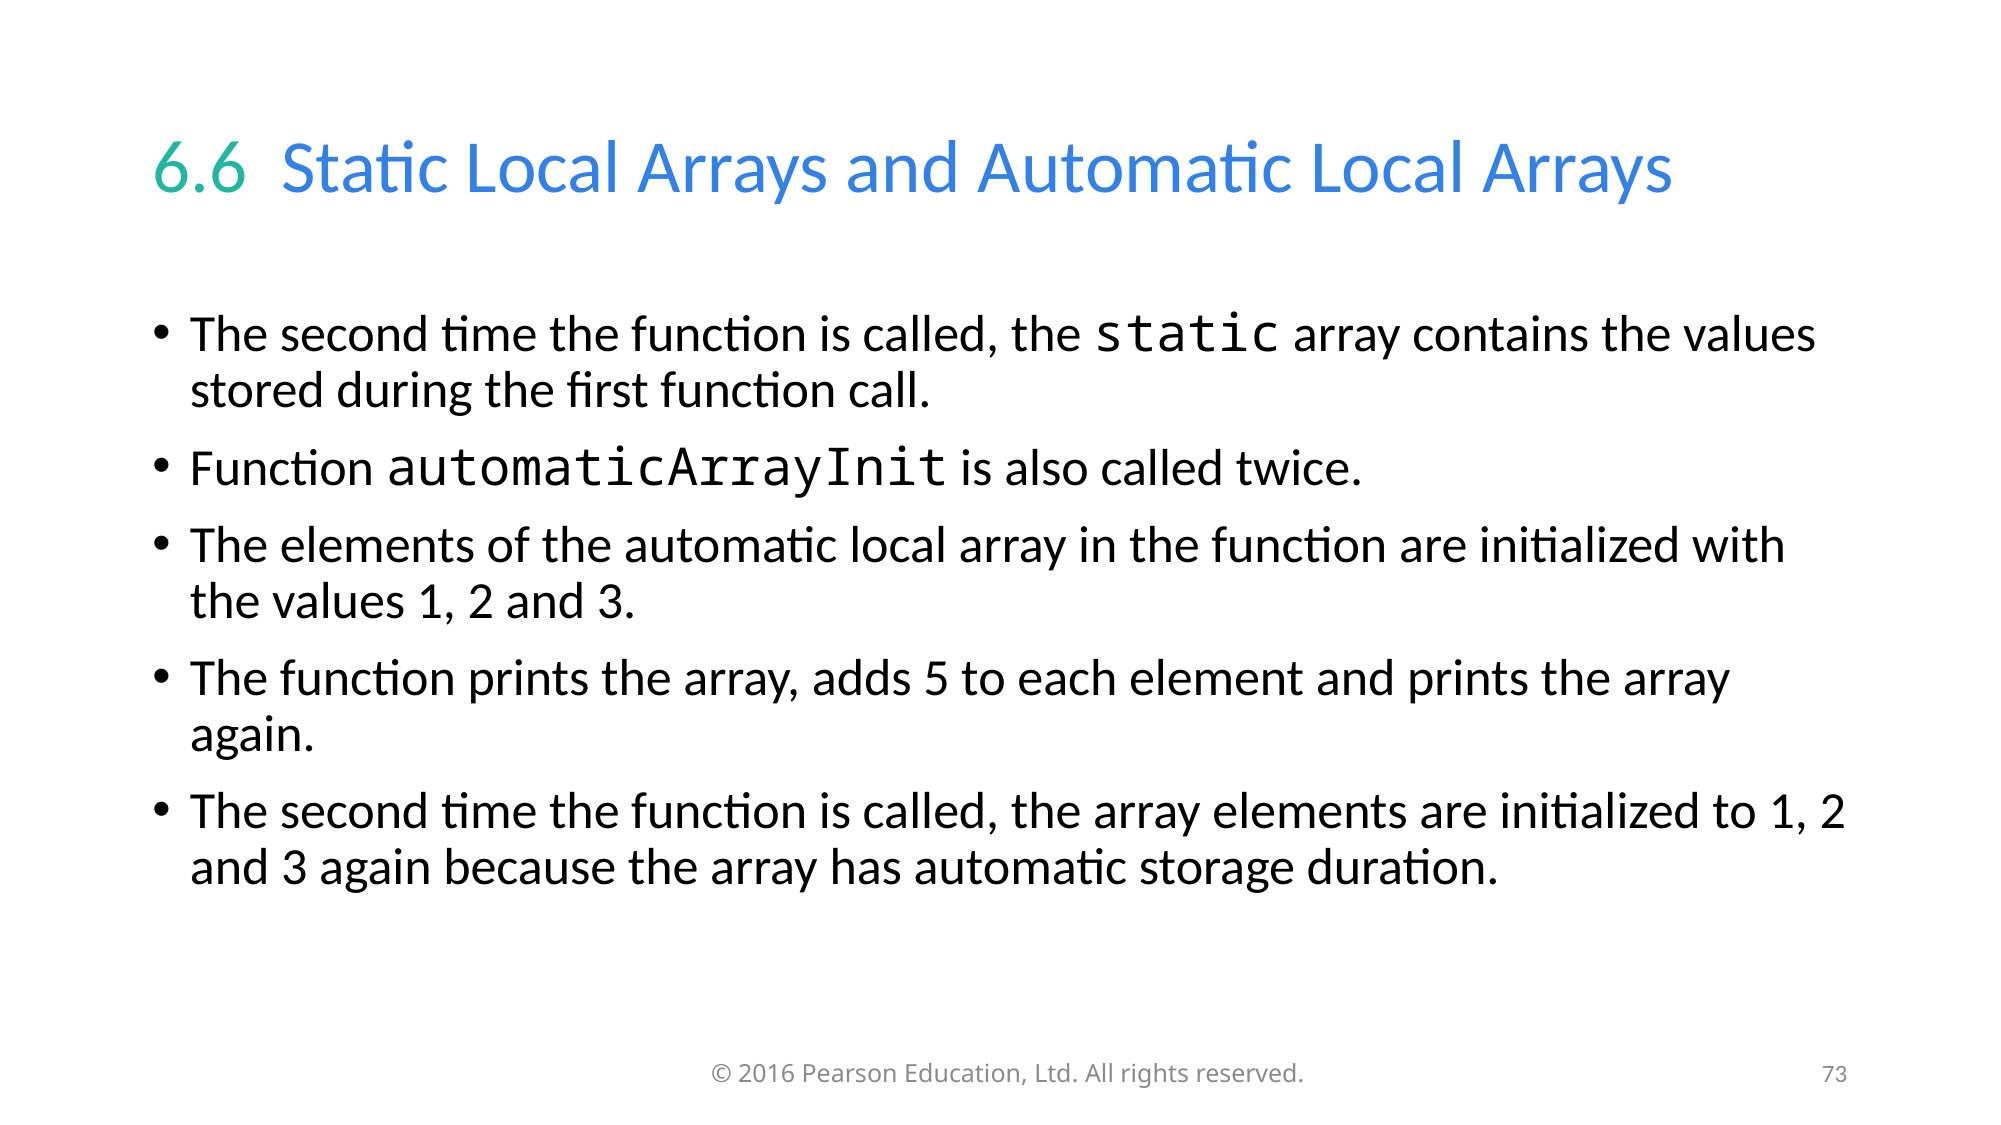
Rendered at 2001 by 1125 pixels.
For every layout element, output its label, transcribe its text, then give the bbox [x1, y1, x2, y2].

footer © 2016 Pearson Education, Ltd. All rights reserved. [483, 1042, 1412, 1103]
list The second time the function is called, the static array contains the values stored during the first function call. Function automaticArrayInit is also called twice. The elements of the automatic local array in the function are initialized with the values 1, 2 and 3. The function prints the array, adds 5 to each element and prints the array again. The second time the function is called, the array elements are initialized to 1, 2 and 3 again because the array has automatic storage duration. [137, 299, 1863, 1014]
title 6.6 Static Local Arrays and Automatic Local Arrays [137, 59, 1863, 278]
slide_number 73 [1412, 1042, 1863, 1103]
